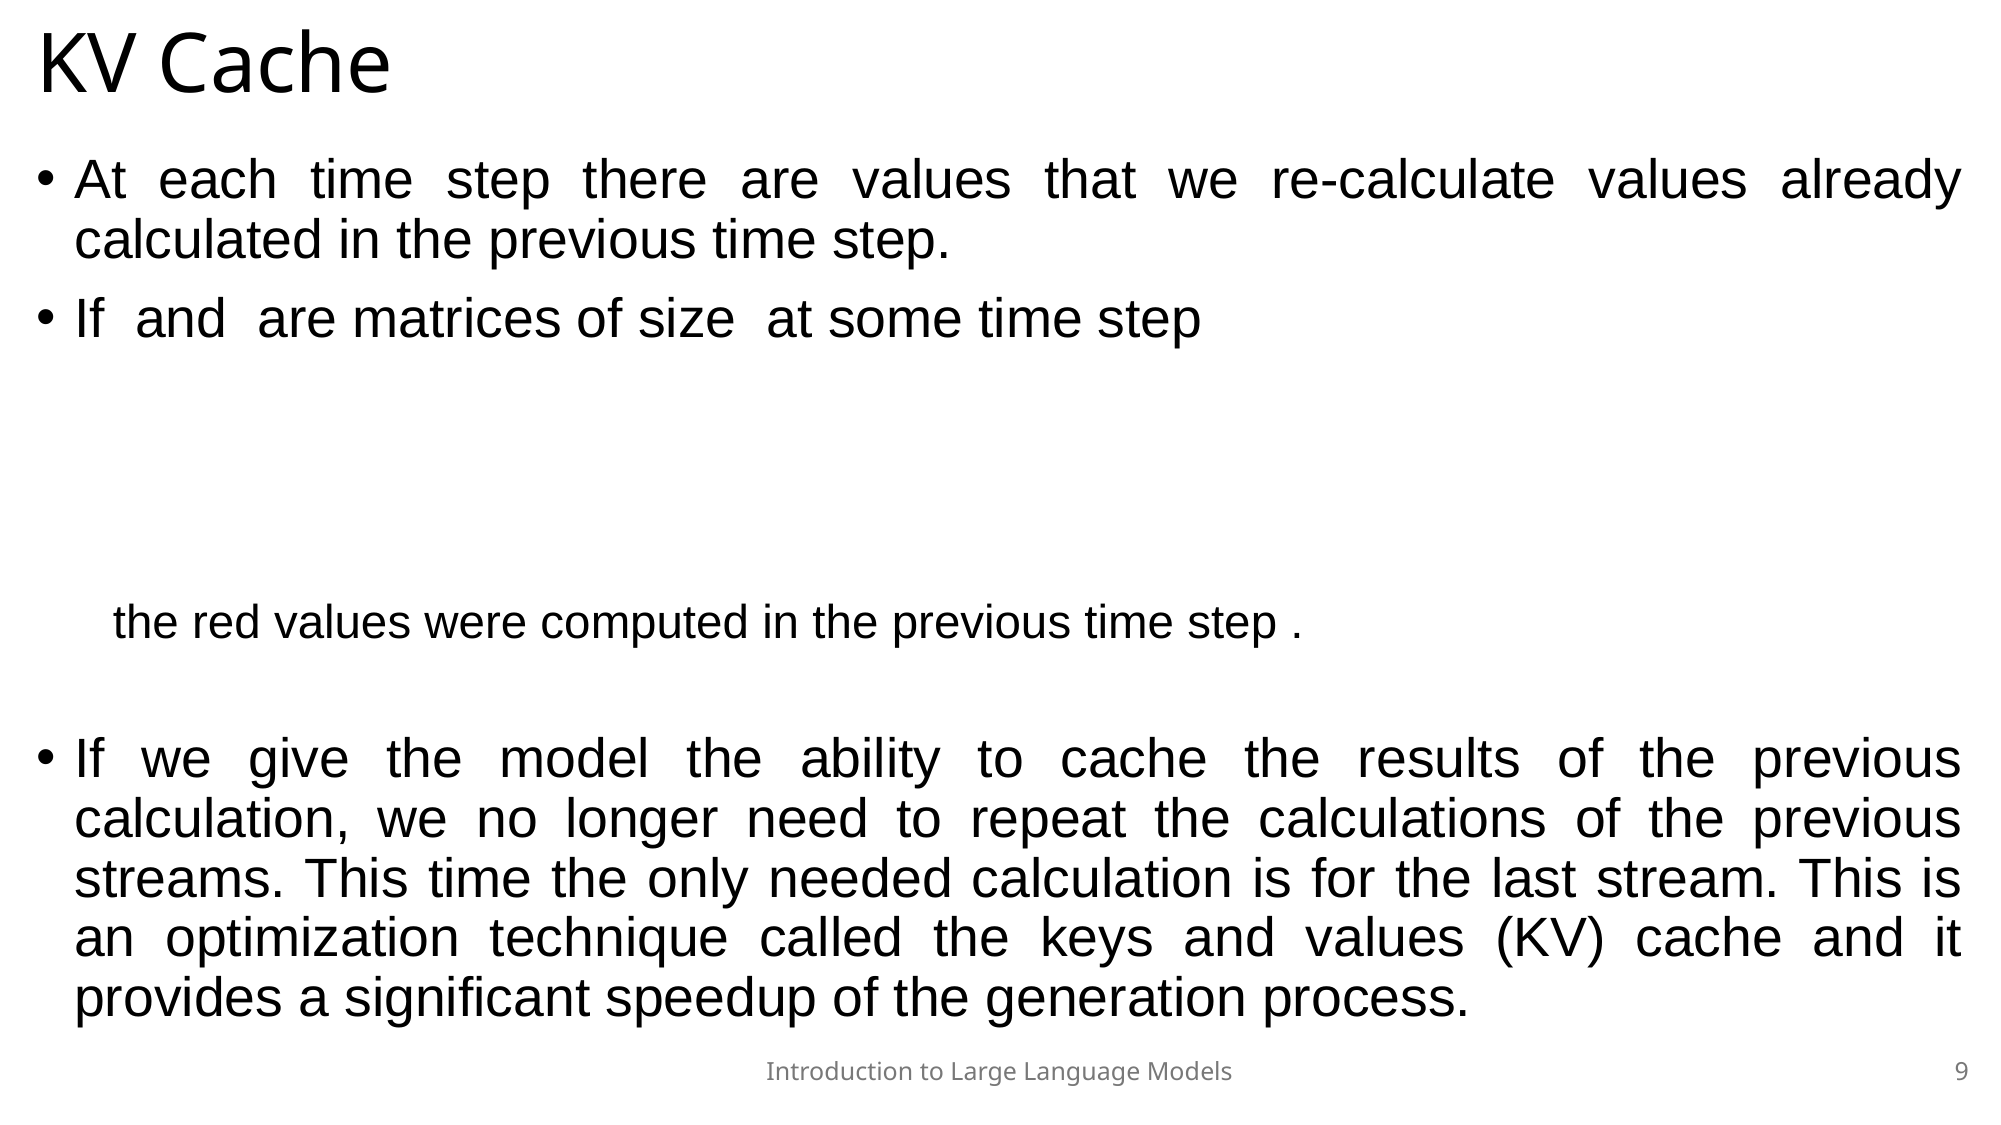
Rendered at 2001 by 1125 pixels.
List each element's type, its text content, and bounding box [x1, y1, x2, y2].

title KV Cache [21, 13, 1979, 119]
slide_number 9 [1533, 1042, 1984, 1103]
footer Introduction to Large Language Models [662, 1042, 1338, 1103]
